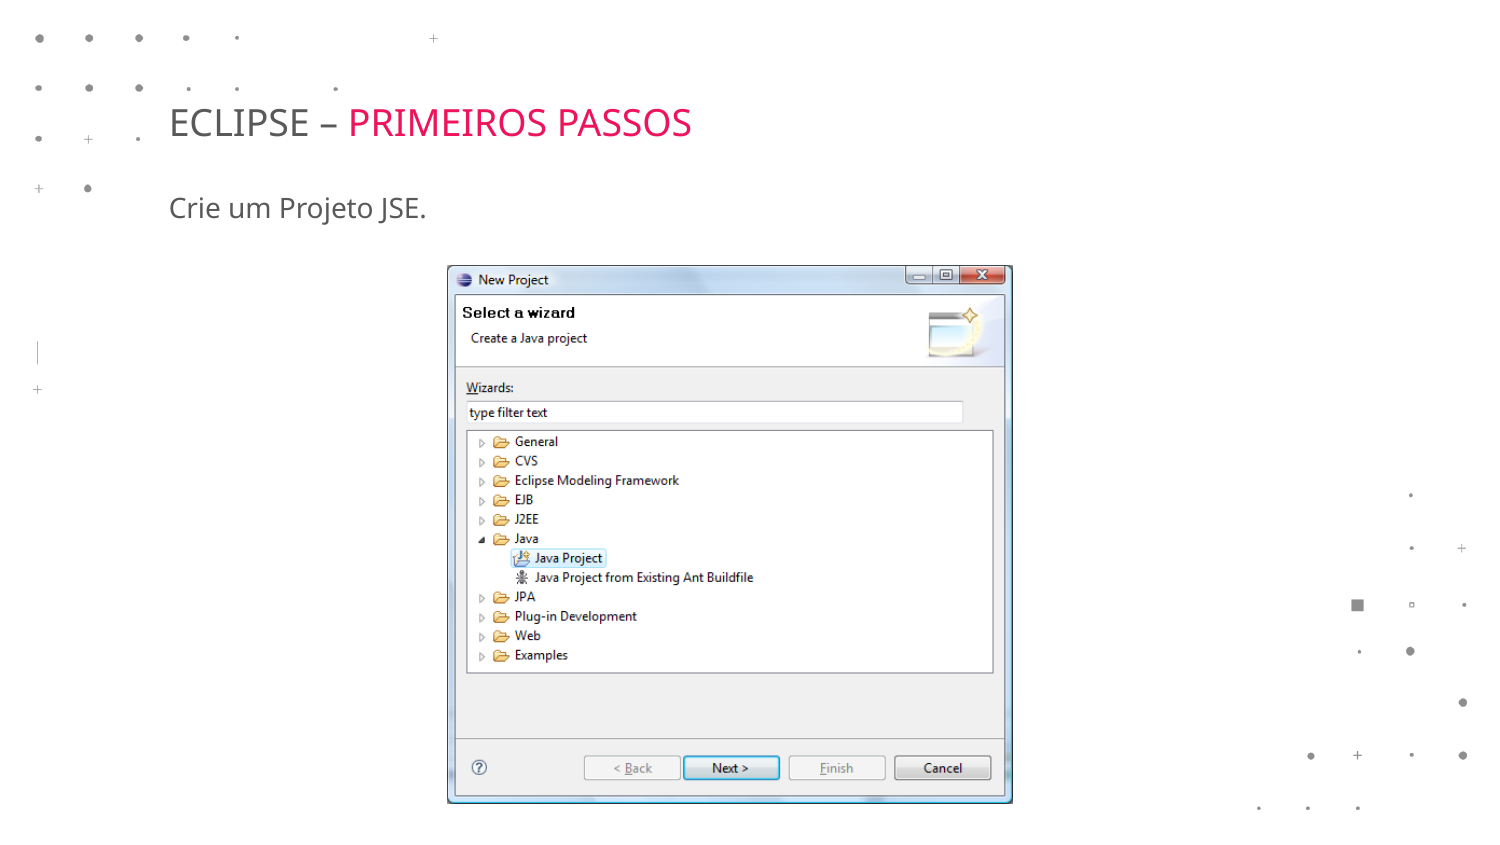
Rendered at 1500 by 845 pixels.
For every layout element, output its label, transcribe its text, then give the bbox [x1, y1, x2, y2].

picture [33, 34, 1467, 810]
text_box Crie um Projeto JSE. [154, 186, 1128, 744]
text_box ECLIPSE – PRIMEIROS PASSOS [154, 91, 1101, 152]
